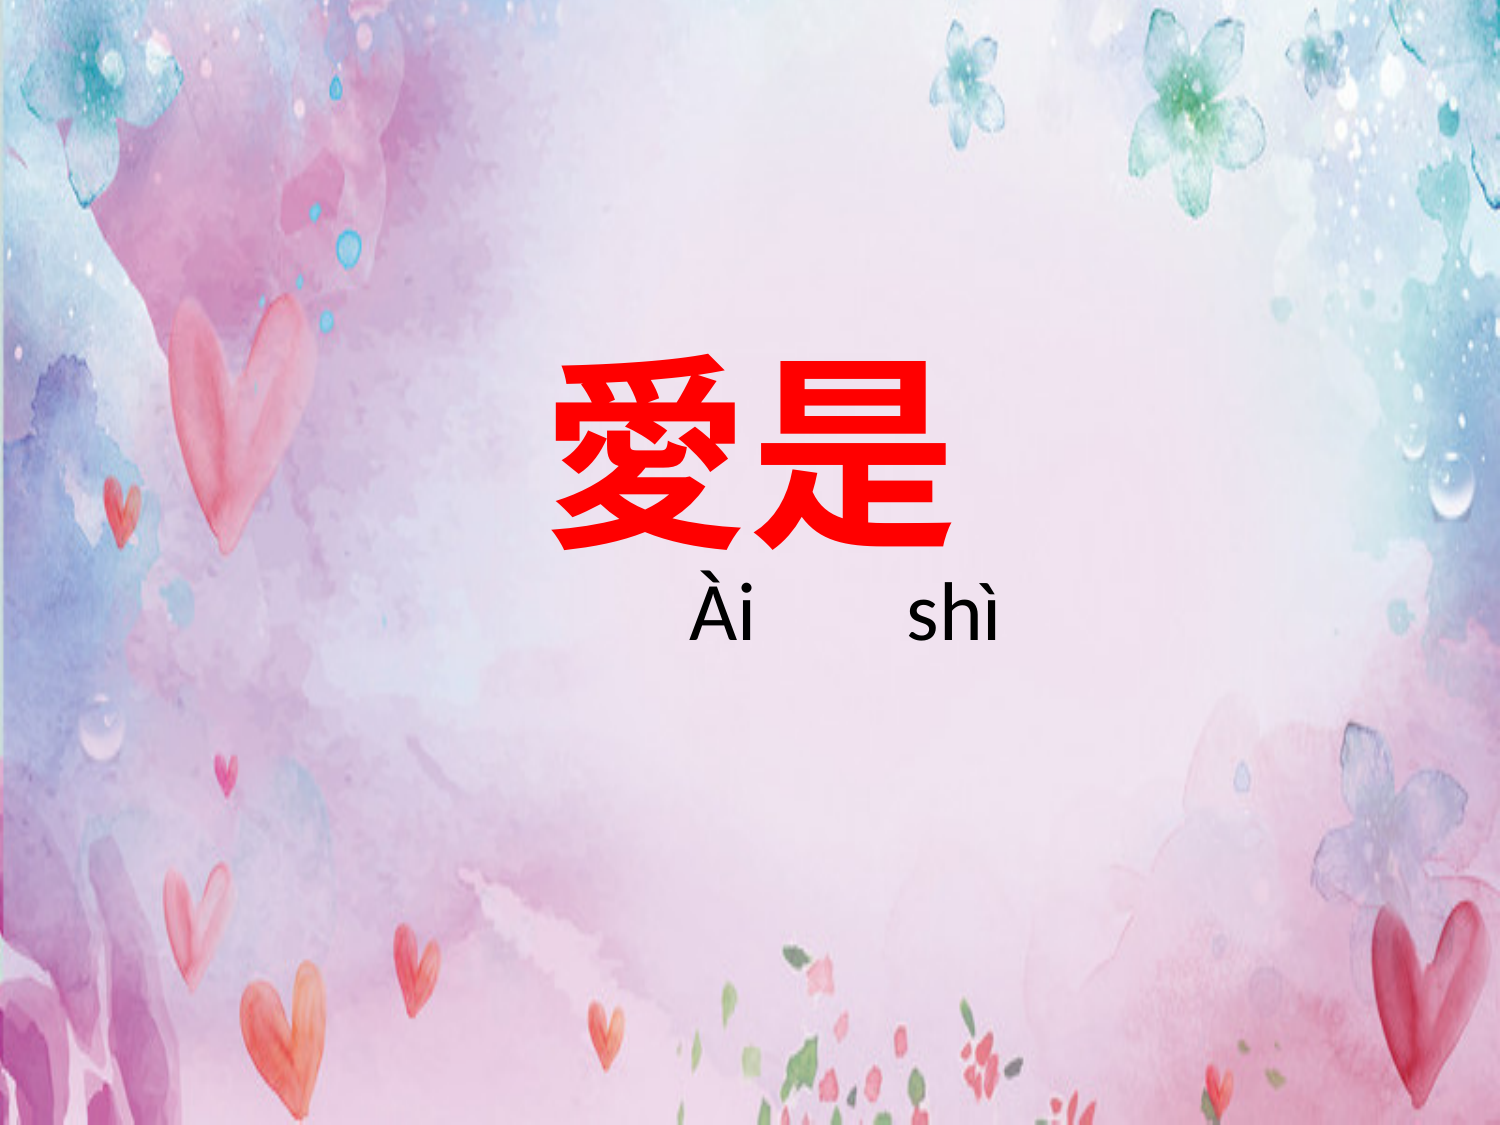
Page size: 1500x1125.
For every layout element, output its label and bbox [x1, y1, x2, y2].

list [0, 0, 1500, 1125]
